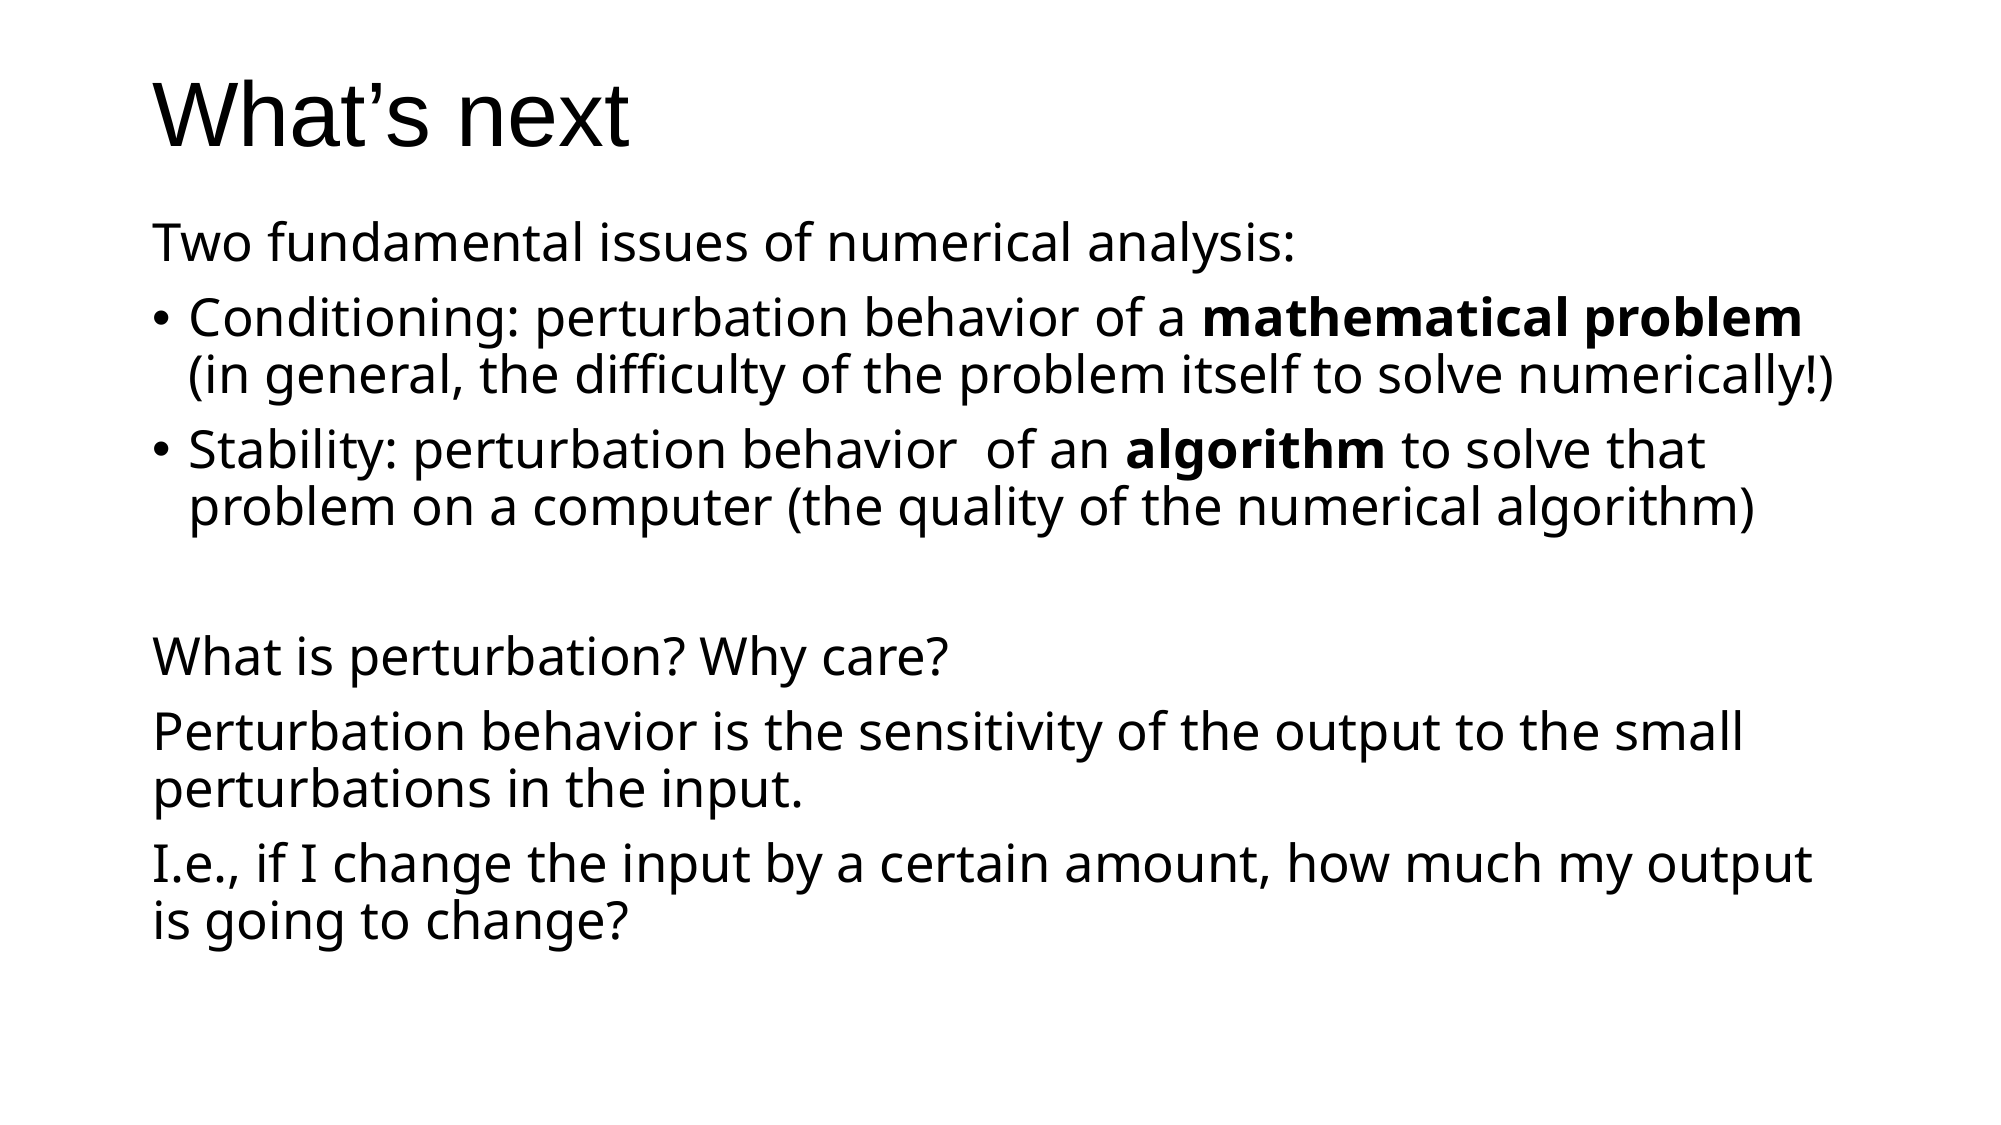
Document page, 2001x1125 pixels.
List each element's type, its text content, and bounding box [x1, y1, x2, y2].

title What’s next [137, 59, 1863, 175]
list Two fundamental issues of numerical analysis: Conditioning: perturbation behavior of a mathematical problem (in general, the difficulty of the problem itself to solve numerically!) Stability: perturbation behavior of an algorithm to solve that problem on a computer (the quality of the numerical algorithm) What is perturbation? Why care? Perturbation behavior is the sensitivity of the output to the small perturbations in the input. I.e., if I change the input by a certain amount, how much my output is going to change? [137, 208, 1863, 1014]
